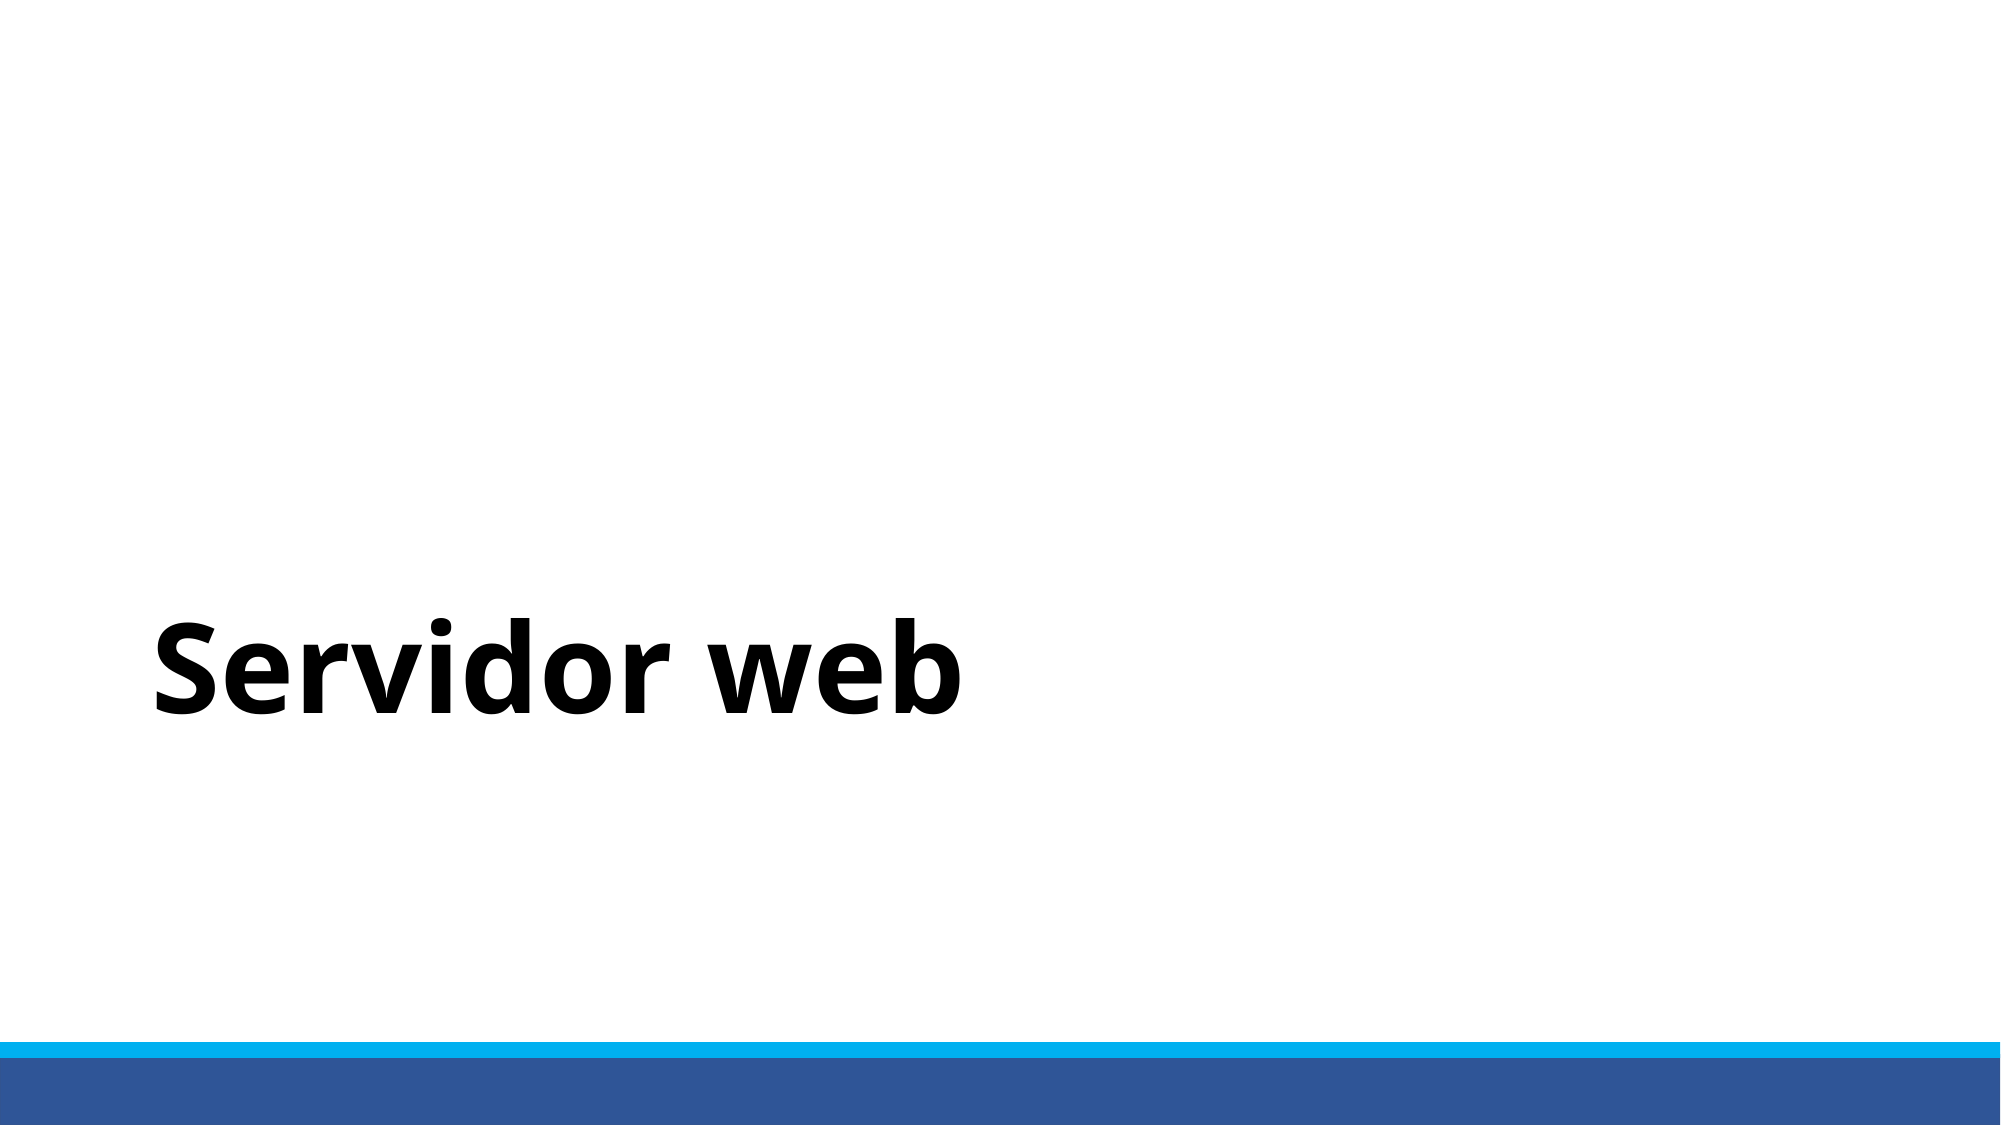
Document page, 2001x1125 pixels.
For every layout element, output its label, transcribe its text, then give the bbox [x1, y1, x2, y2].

title Servidor web [136, 280, 1862, 749]
